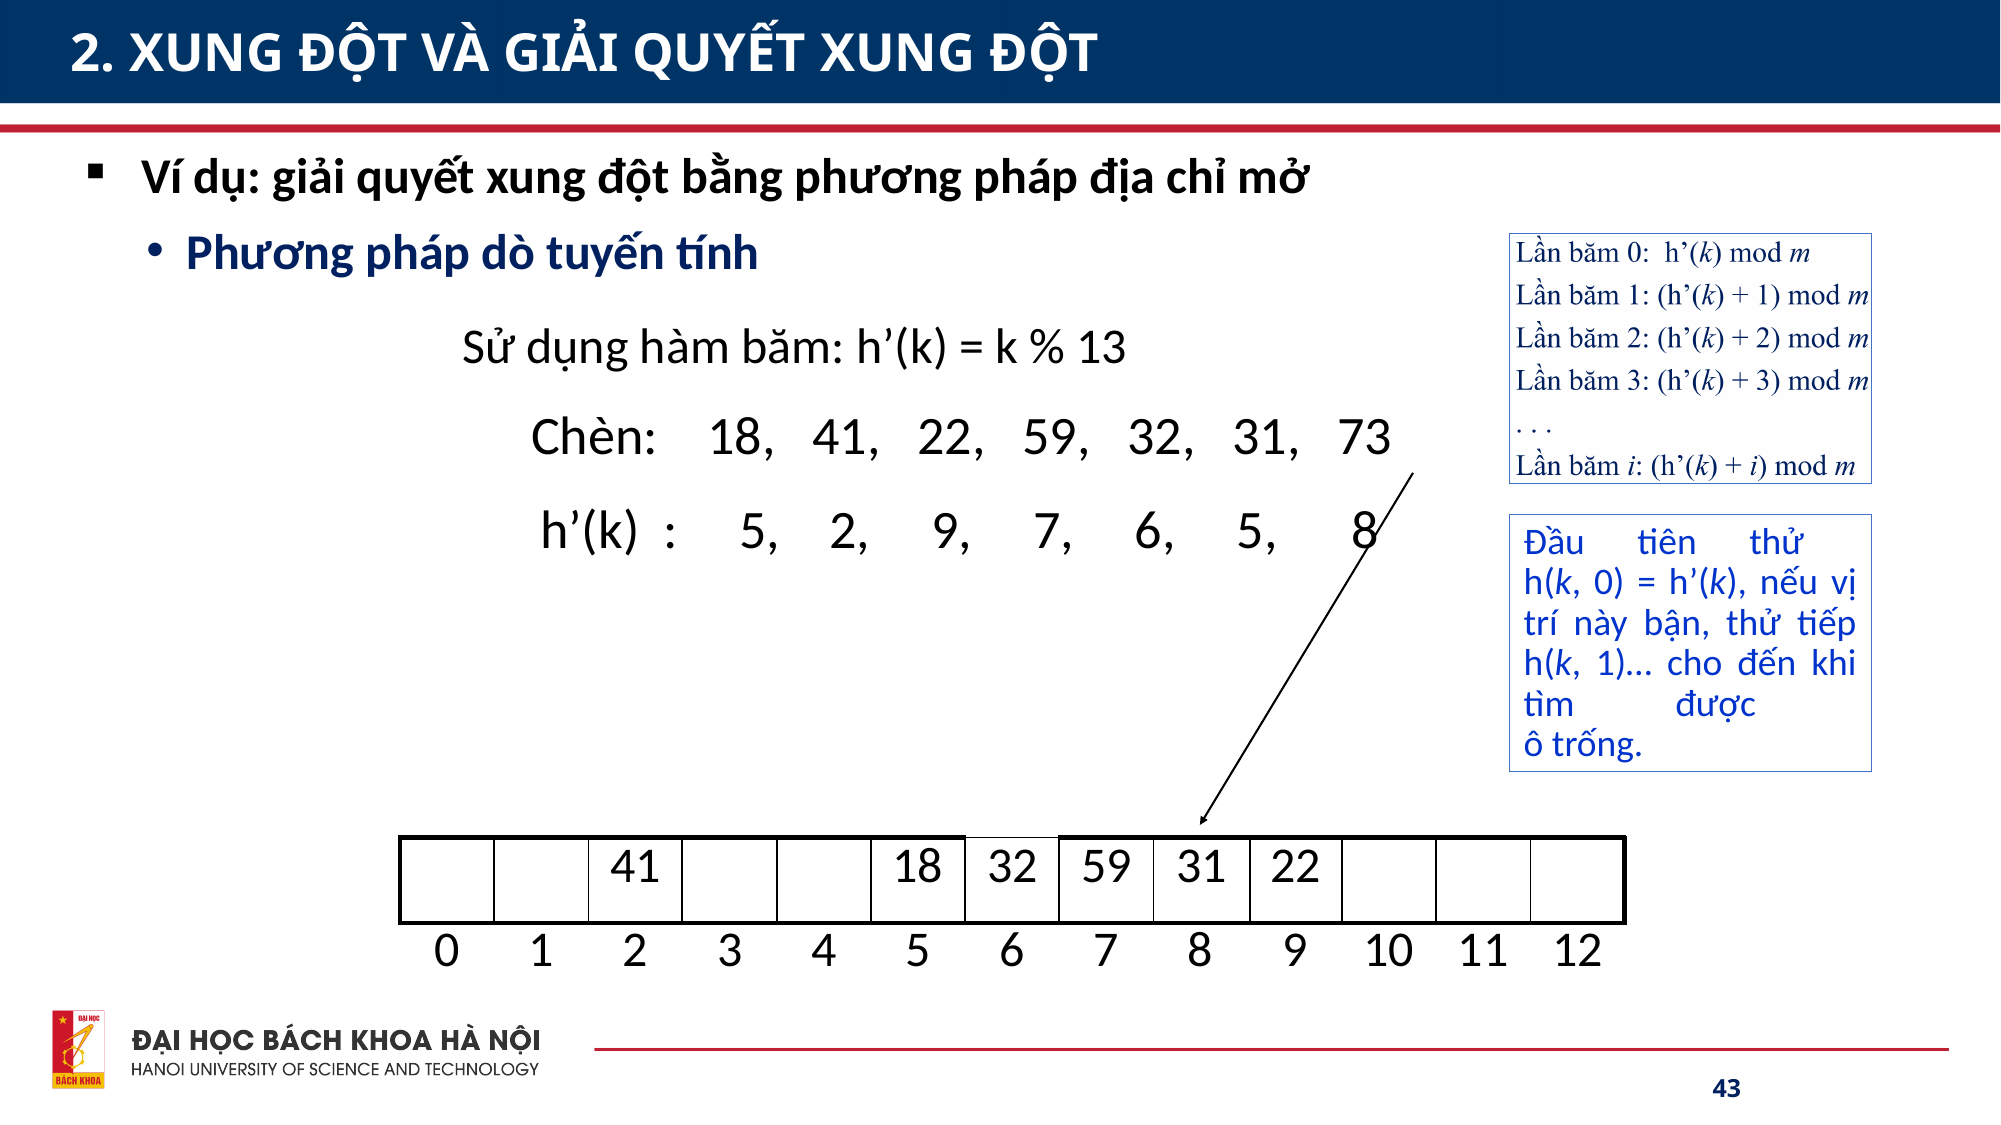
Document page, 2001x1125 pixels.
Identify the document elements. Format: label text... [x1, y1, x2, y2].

table_header [495, 840, 588, 921]
table_header [778, 840, 870, 921]
text_box Đầu tiên thử h(k, 0) = h’(k), nếu vị trí này bận, thử tiếp h(k, 1)… cho đến khi tìm được ô trống. [1509, 514, 1872, 772]
table_header 22 [1251, 840, 1341, 921]
table_header 12 [1530, 921, 1625, 1005]
table_header [1343, 840, 1435, 921]
table_header [1437, 840, 1530, 921]
slide_number 43 [1502, 1065, 1953, 1125]
picture [0, 0, 2001, 1125]
table_header 9 [1248, 921, 1342, 1005]
text_box h’(k) : 5, 2, 9, 7, 6, 5, 8 [525, 487, 1396, 568]
table_header 5 [871, 921, 965, 1005]
text_box Sử dụng hàm băm: h’(k) = k % 13 [447, 305, 1260, 381]
table_header [1531, 840, 1622, 921]
table_header 59 [1060, 840, 1153, 921]
table_header 3 [682, 921, 777, 1005]
table_header 41 [589, 840, 681, 921]
table_header 4 [777, 921, 871, 1005]
table_header [683, 840, 776, 921]
table_header 11 [1436, 921, 1530, 1005]
text_box [1199, 473, 1413, 825]
table_header [402, 840, 493, 921]
table_header 7 [1059, 921, 1154, 1005]
table_header 10 [1342, 921, 1436, 1005]
table_header 8 [1154, 921, 1248, 1005]
table_header 0 [400, 921, 494, 1005]
text_box Ví dụ: giải quyết xung đột bằng phương pháp địa chỉ mở [39, 119, 1613, 240]
table_header 1 [494, 921, 588, 1005]
table_header 18 [872, 840, 964, 921]
table_header 31 [1154, 840, 1249, 921]
table_header 2 [588, 921, 682, 1005]
text_box Chèn: 18, 41, 22, 59, 32, 31, 73 [516, 392, 1409, 473]
title 2. XUNG ĐỘT VÀ GIẢI QUYẾT XUNG ĐỘT [55, 18, 1945, 90]
text_box Phương pháp dò tuyến tính [125, 211, 1125, 287]
table_header 6 [965, 921, 1059, 1005]
table_header 32 [966, 838, 1058, 921]
